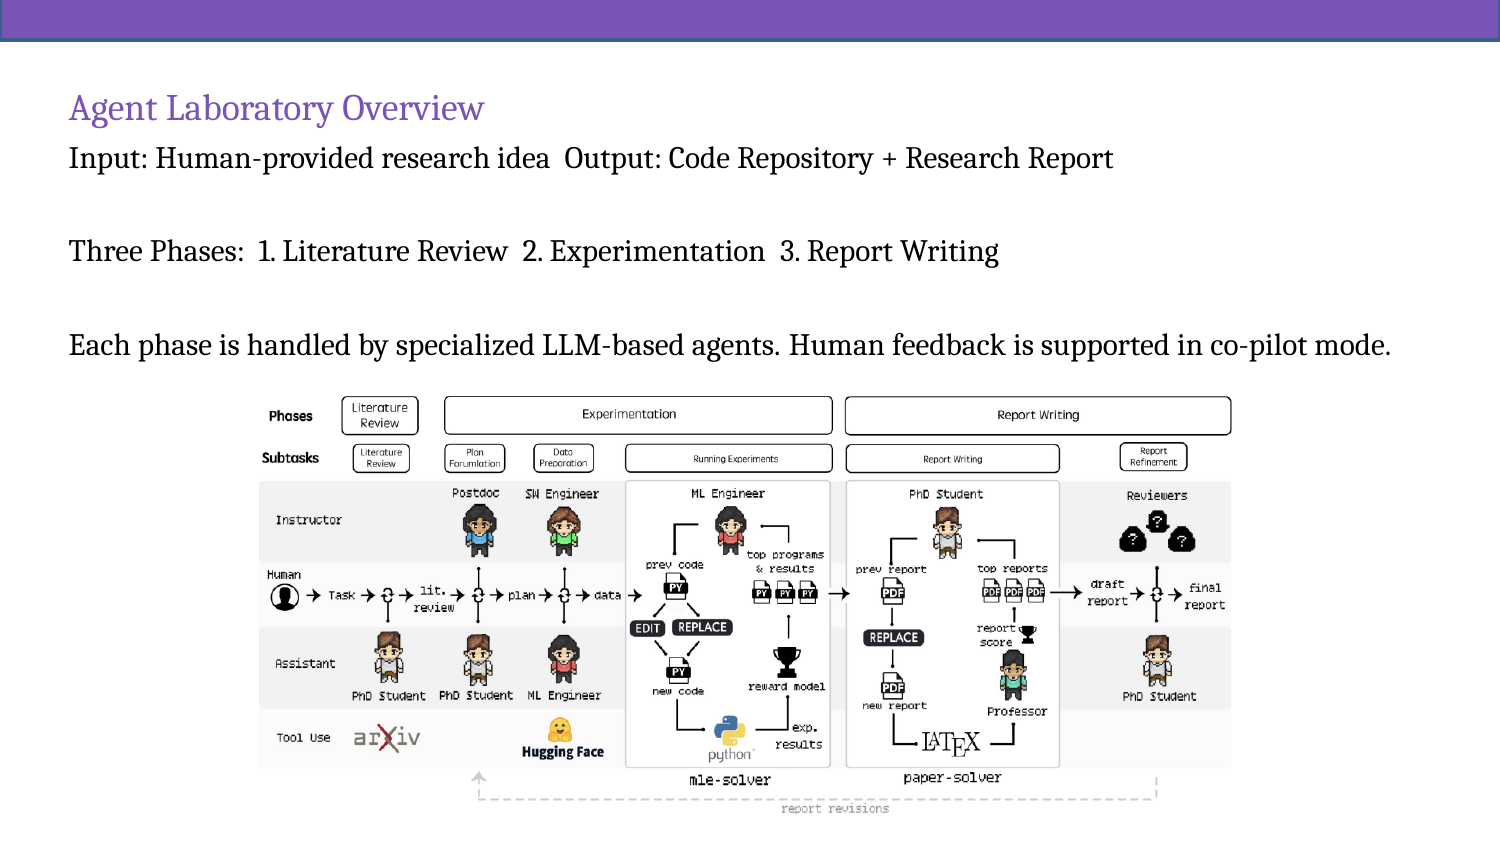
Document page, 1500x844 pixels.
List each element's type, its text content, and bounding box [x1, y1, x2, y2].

text_box Agent Laboratory Overview Input: Human-provided research idea Output: Code Repository + Research Report Three Phases: 1. Literature Review 2. Experimentation 3. Report Writing Each phase is handled by specialized LLM-based agents. Human feedback is supported in co-pilot mode. [54, 64, 1481, 370]
picture [243, 375, 1282, 826]
text_box [0, 0, 1500, 42]
